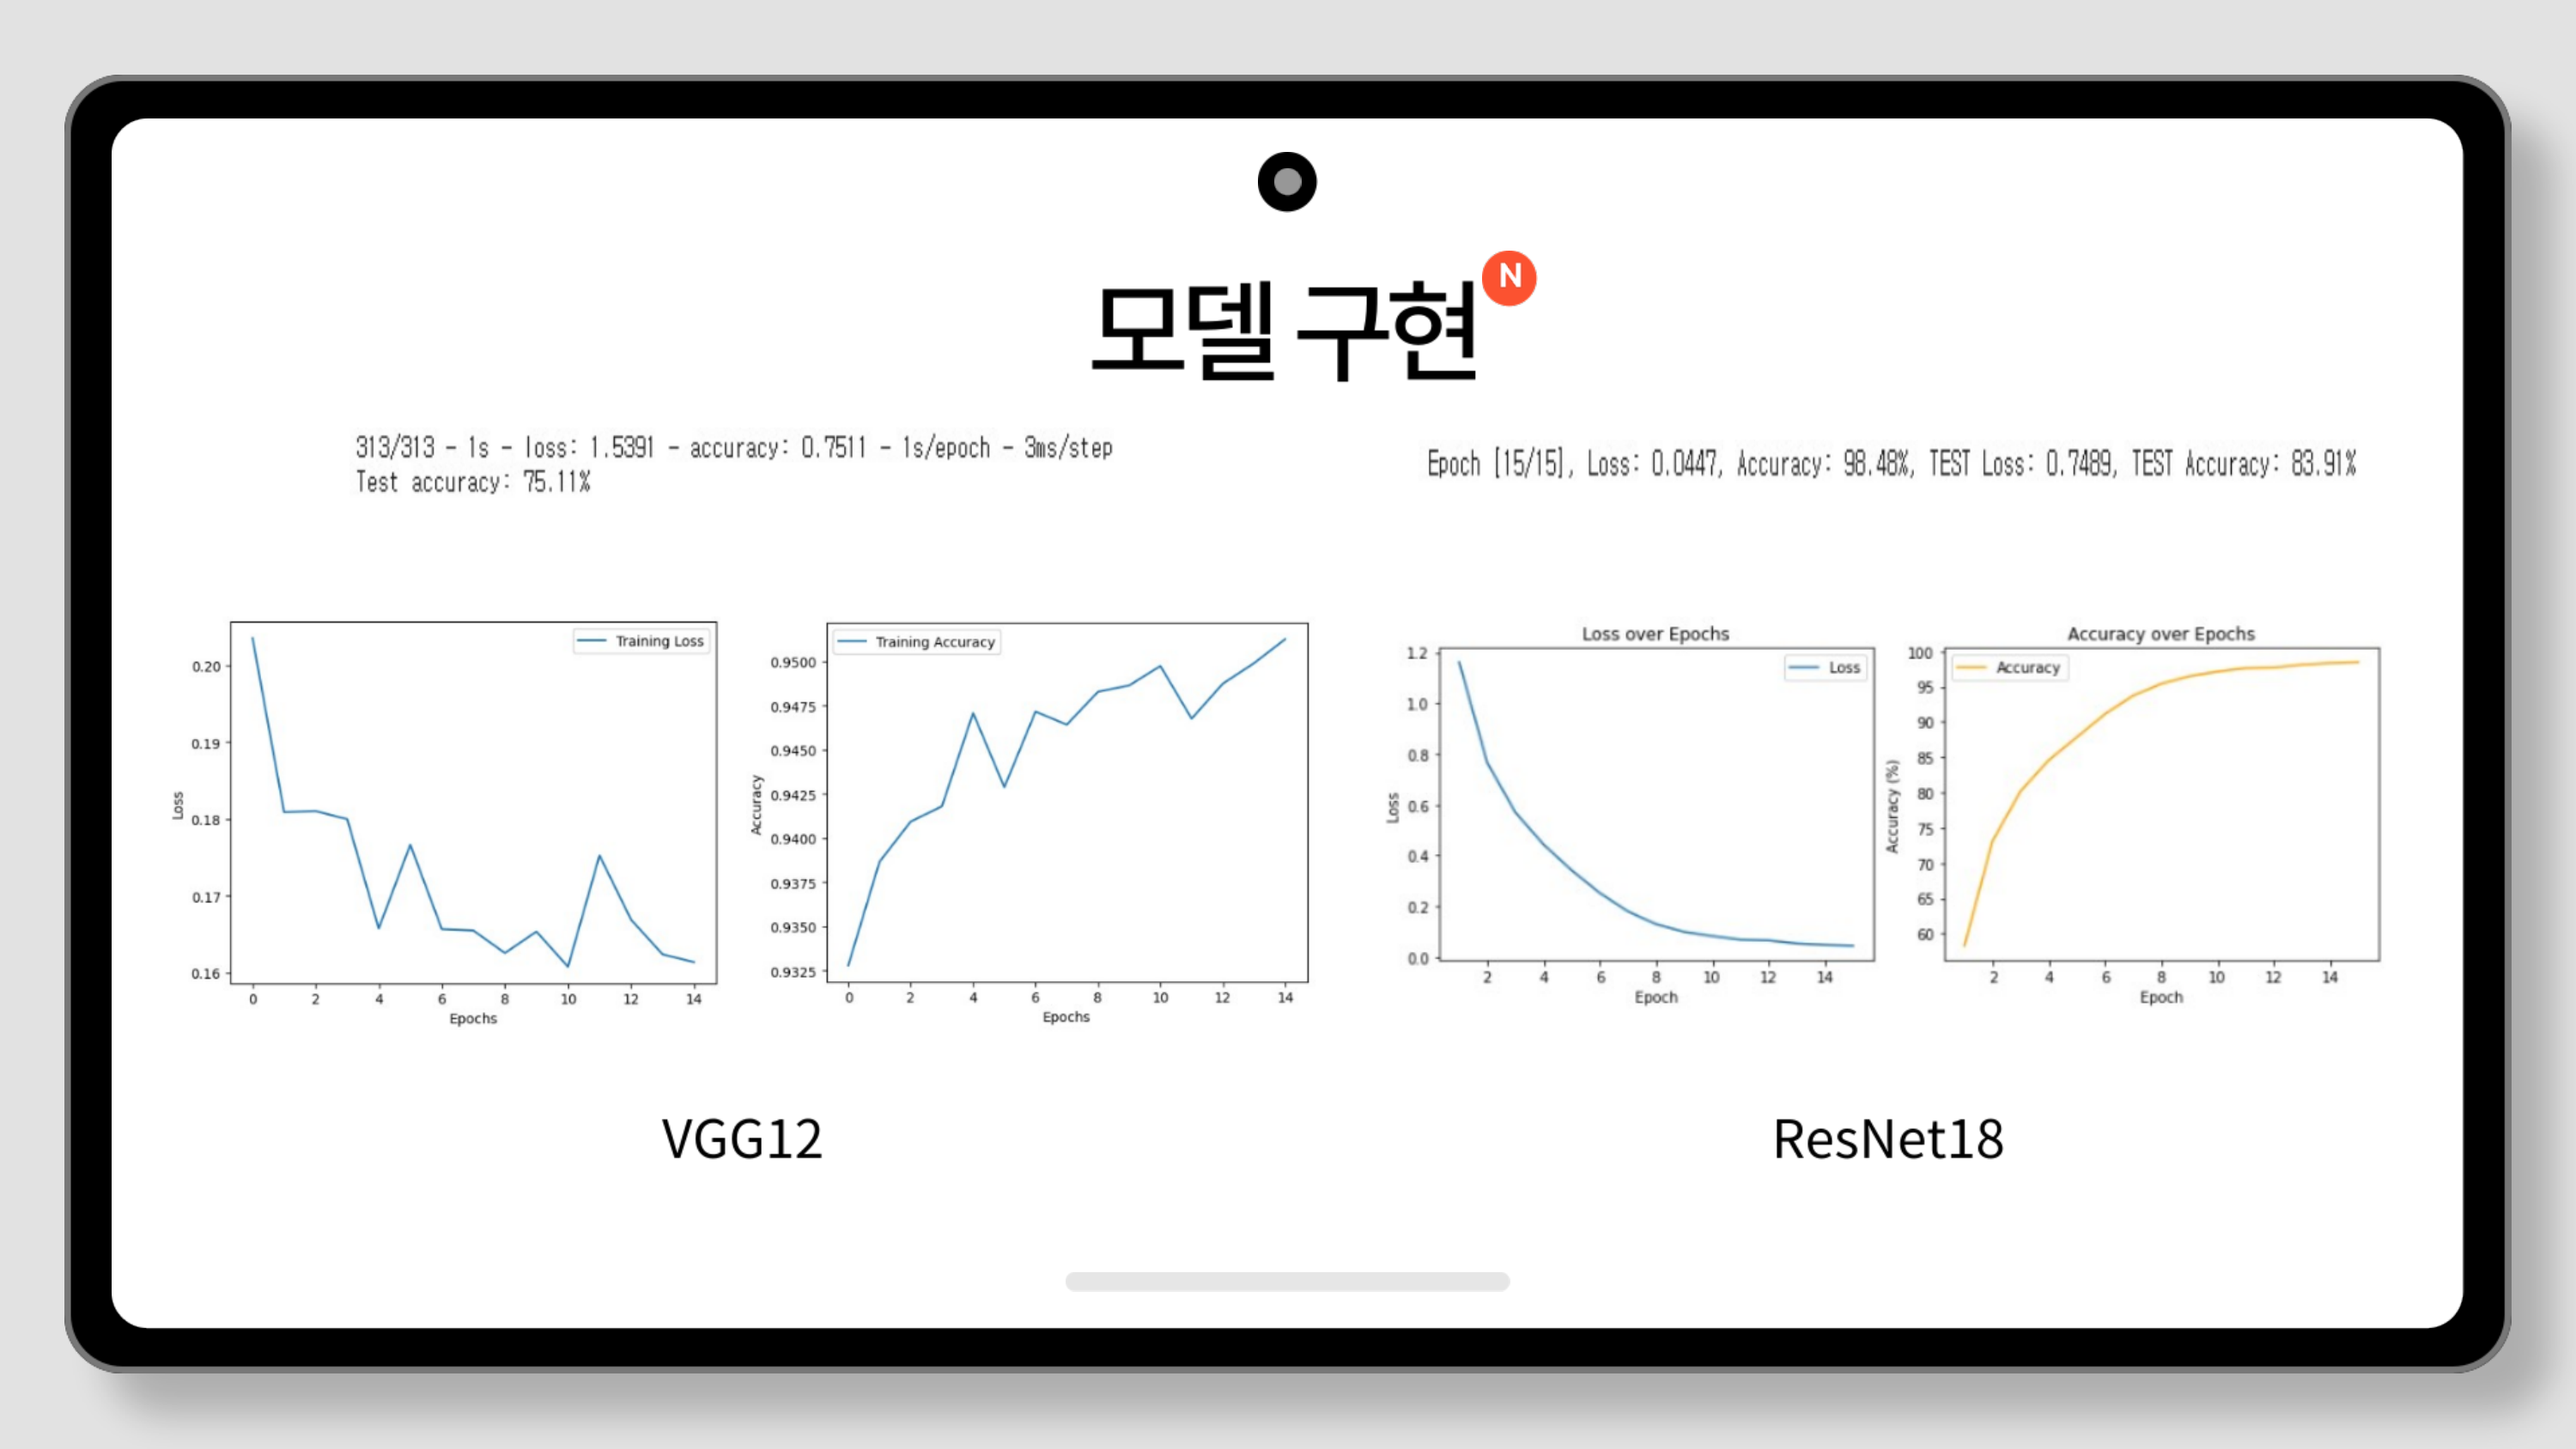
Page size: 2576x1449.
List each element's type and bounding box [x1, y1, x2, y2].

text_box [1406, 440, 2379, 496]
text_box [162, 616, 732, 1030]
picture [0, 0, 2576, 1449]
text_box [349, 427, 1144, 513]
text_box [64, 75, 2512, 1373]
text_box [1374, 616, 2411, 1030]
text_box [746, 616, 1320, 1033]
